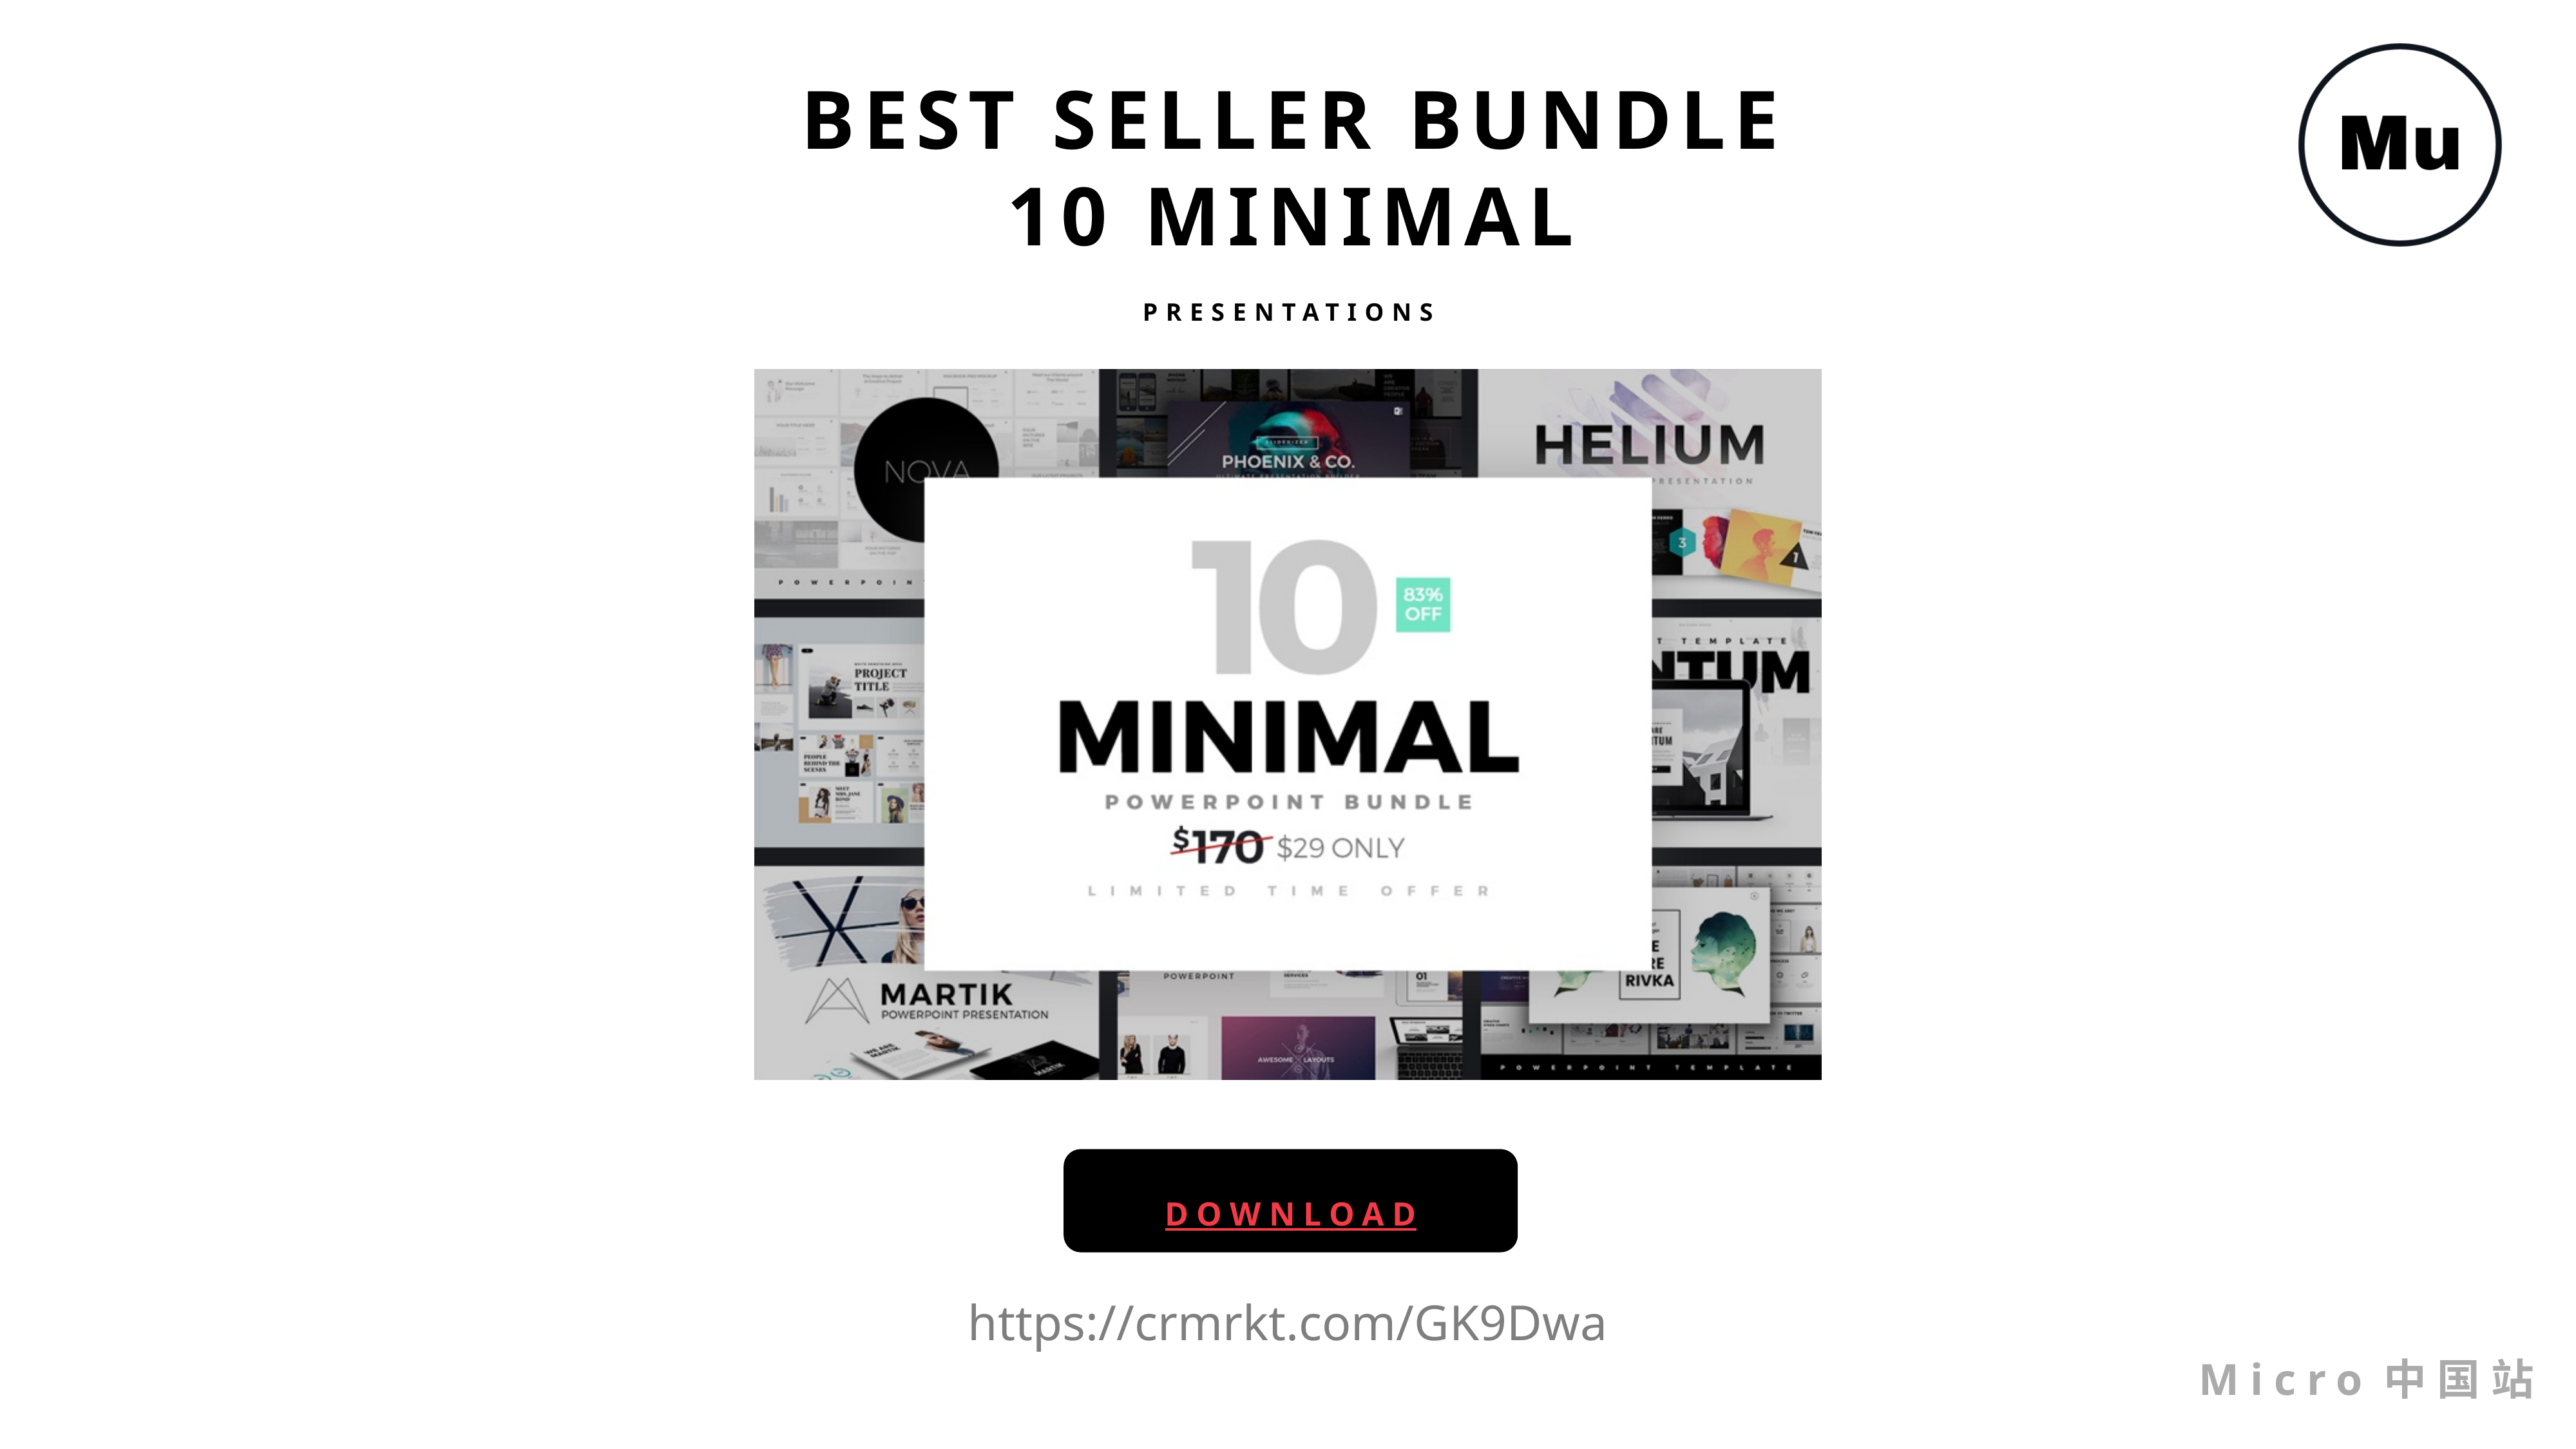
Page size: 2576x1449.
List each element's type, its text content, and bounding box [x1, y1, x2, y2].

picture [2295, 39, 2505, 249]
text_box https://crmrkt.com/GK9Dwa [959, 1287, 1617, 1356]
text_box [1063, 1148, 1519, 1167]
text_box BEST SELLER BUNDLE 10 MINIMAL [730, 64, 1851, 267]
text_box PRESENTATIONS [990, 278, 1586, 331]
picture [754, 369, 1822, 1080]
text_box DOWNLOAD [993, 1167, 1589, 1243]
text_box [1065, 1243, 1517, 1253]
